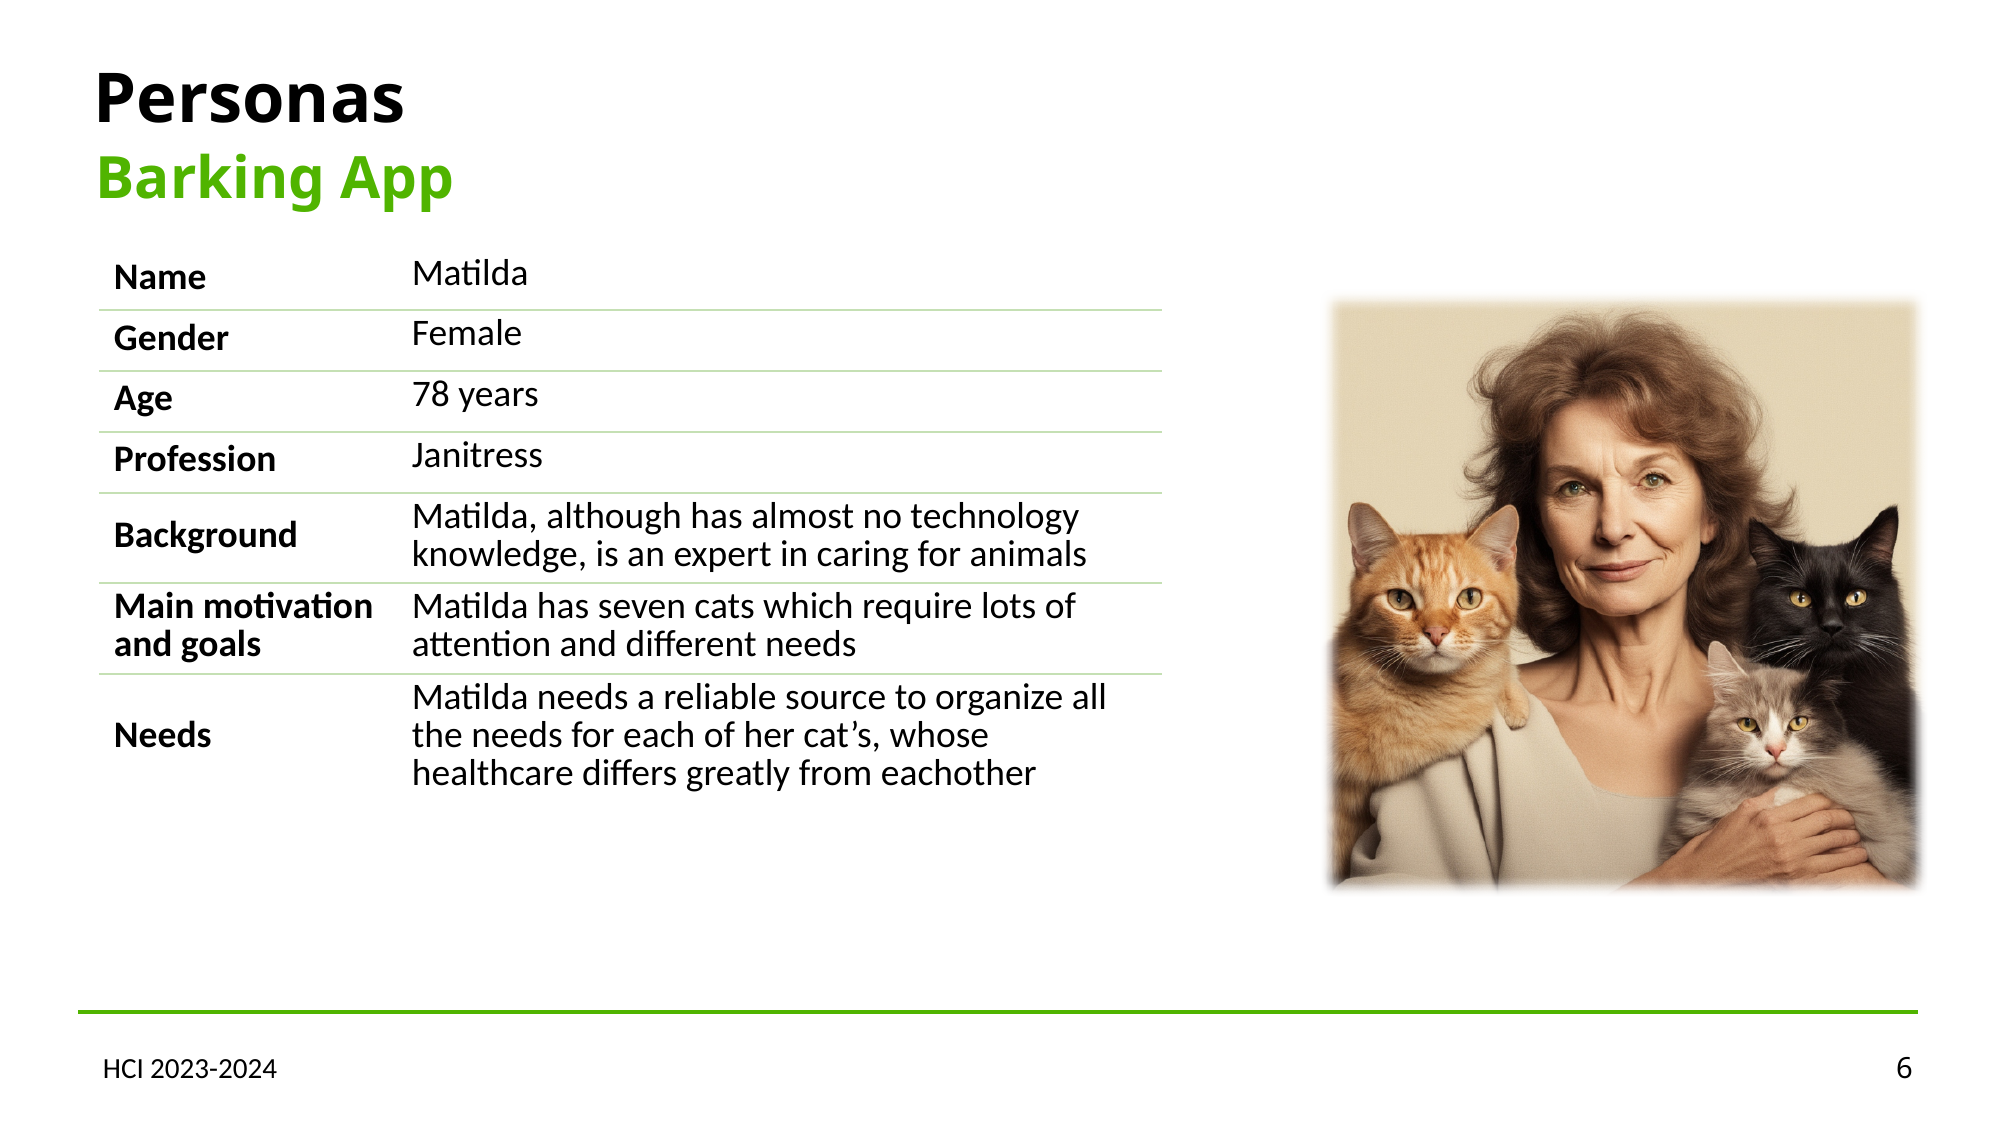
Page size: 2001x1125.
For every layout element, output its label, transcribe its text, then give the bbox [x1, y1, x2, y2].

table_cell Matilda, although has almost no technology knowledge, is an expert in caring for animals [397, 494, 1162, 582]
text_box HCI 2023-2024 [88, 1041, 631, 1093]
table_cell Main motivation and goals [99, 584, 397, 673]
picture [1320, 289, 1928, 897]
table_cell Janitress [397, 433, 1162, 492]
table_cell Female [397, 311, 1162, 370]
table_cell Age [99, 372, 397, 431]
table_header Name [99, 281, 397, 309]
table_cell Needs [99, 675, 397, 802]
table_cell 78 years [397, 372, 1162, 431]
text_box 6 [1807, 1041, 1928, 1093]
table_cell Matilda has seven cats which require lots of attention and different needs [397, 584, 1162, 673]
table_cell Gender [99, 311, 397, 370]
table_cell Profession [99, 433, 397, 492]
text_box Barking App [95, 140, 1922, 281]
text_box Personas [78, 54, 1922, 146]
table_cell Background [99, 494, 397, 582]
table_cell Matilda needs a reliable source to organize all the needs for each of her cat’s, whose healthcare differs greatly from eachother [397, 675, 1162, 802]
table_header Matilda [397, 281, 1162, 309]
